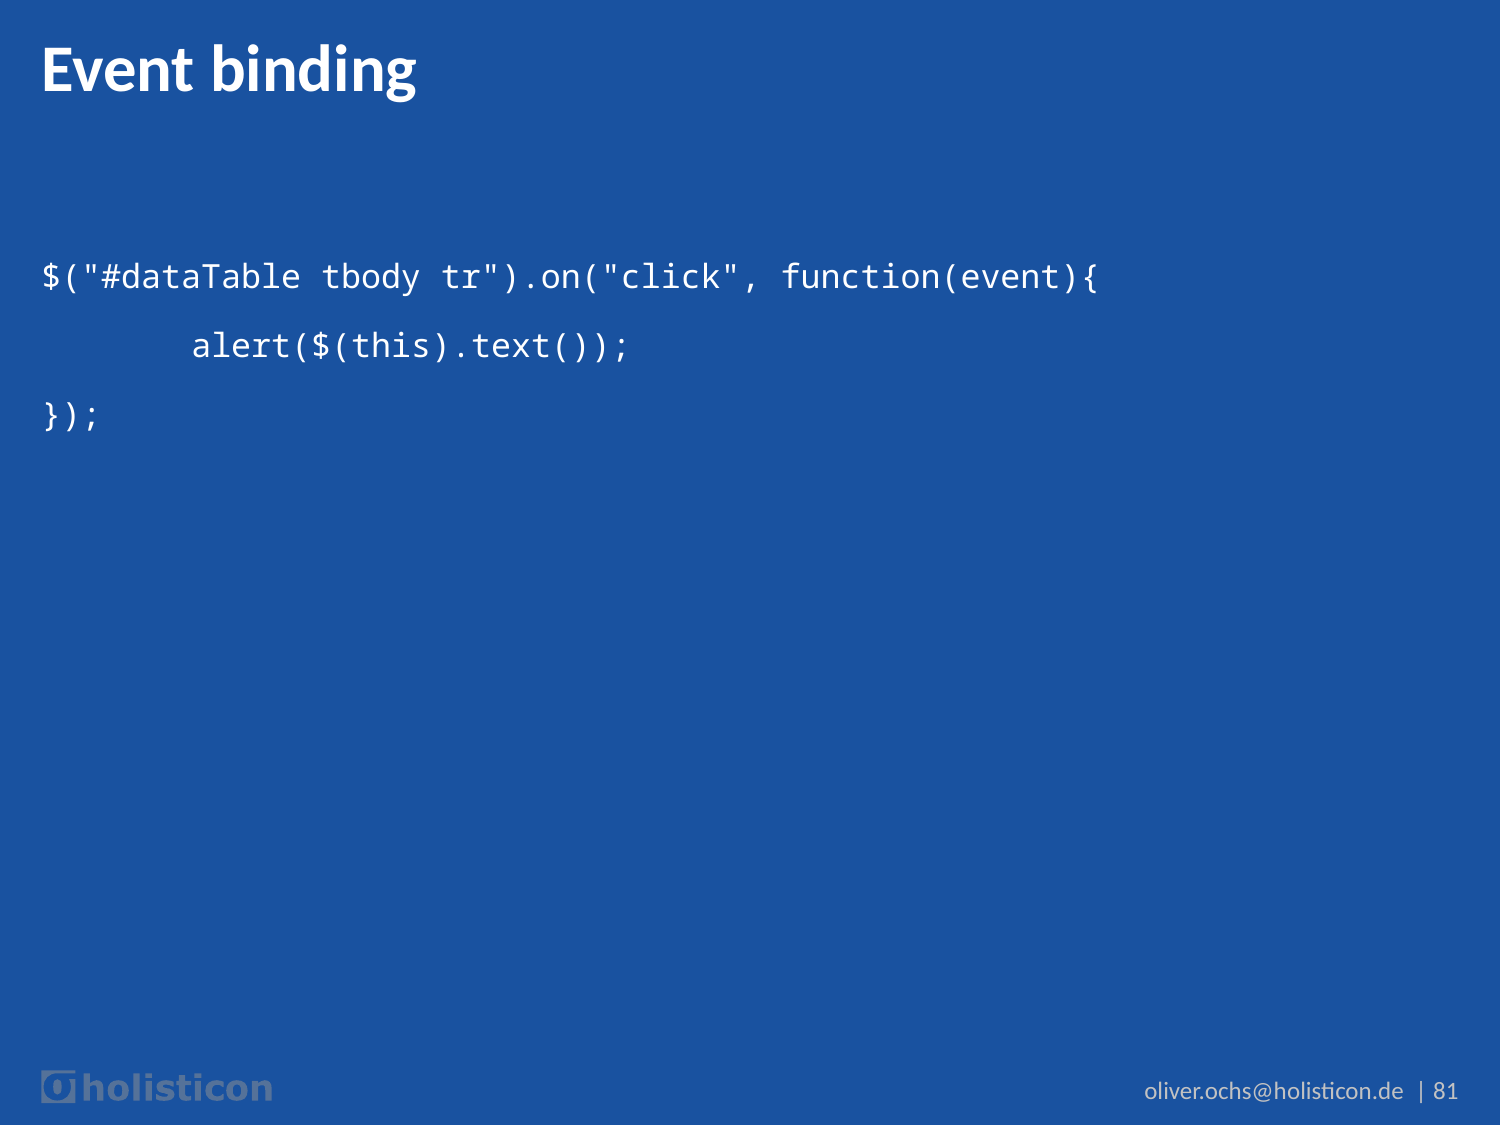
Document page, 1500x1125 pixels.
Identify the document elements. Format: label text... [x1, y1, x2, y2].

title Event binding [41, 24, 1436, 188]
list $("#dataTable tbody tr").on("click", function(event){ alert($(this).text()); }); [41, 255, 1436, 973]
